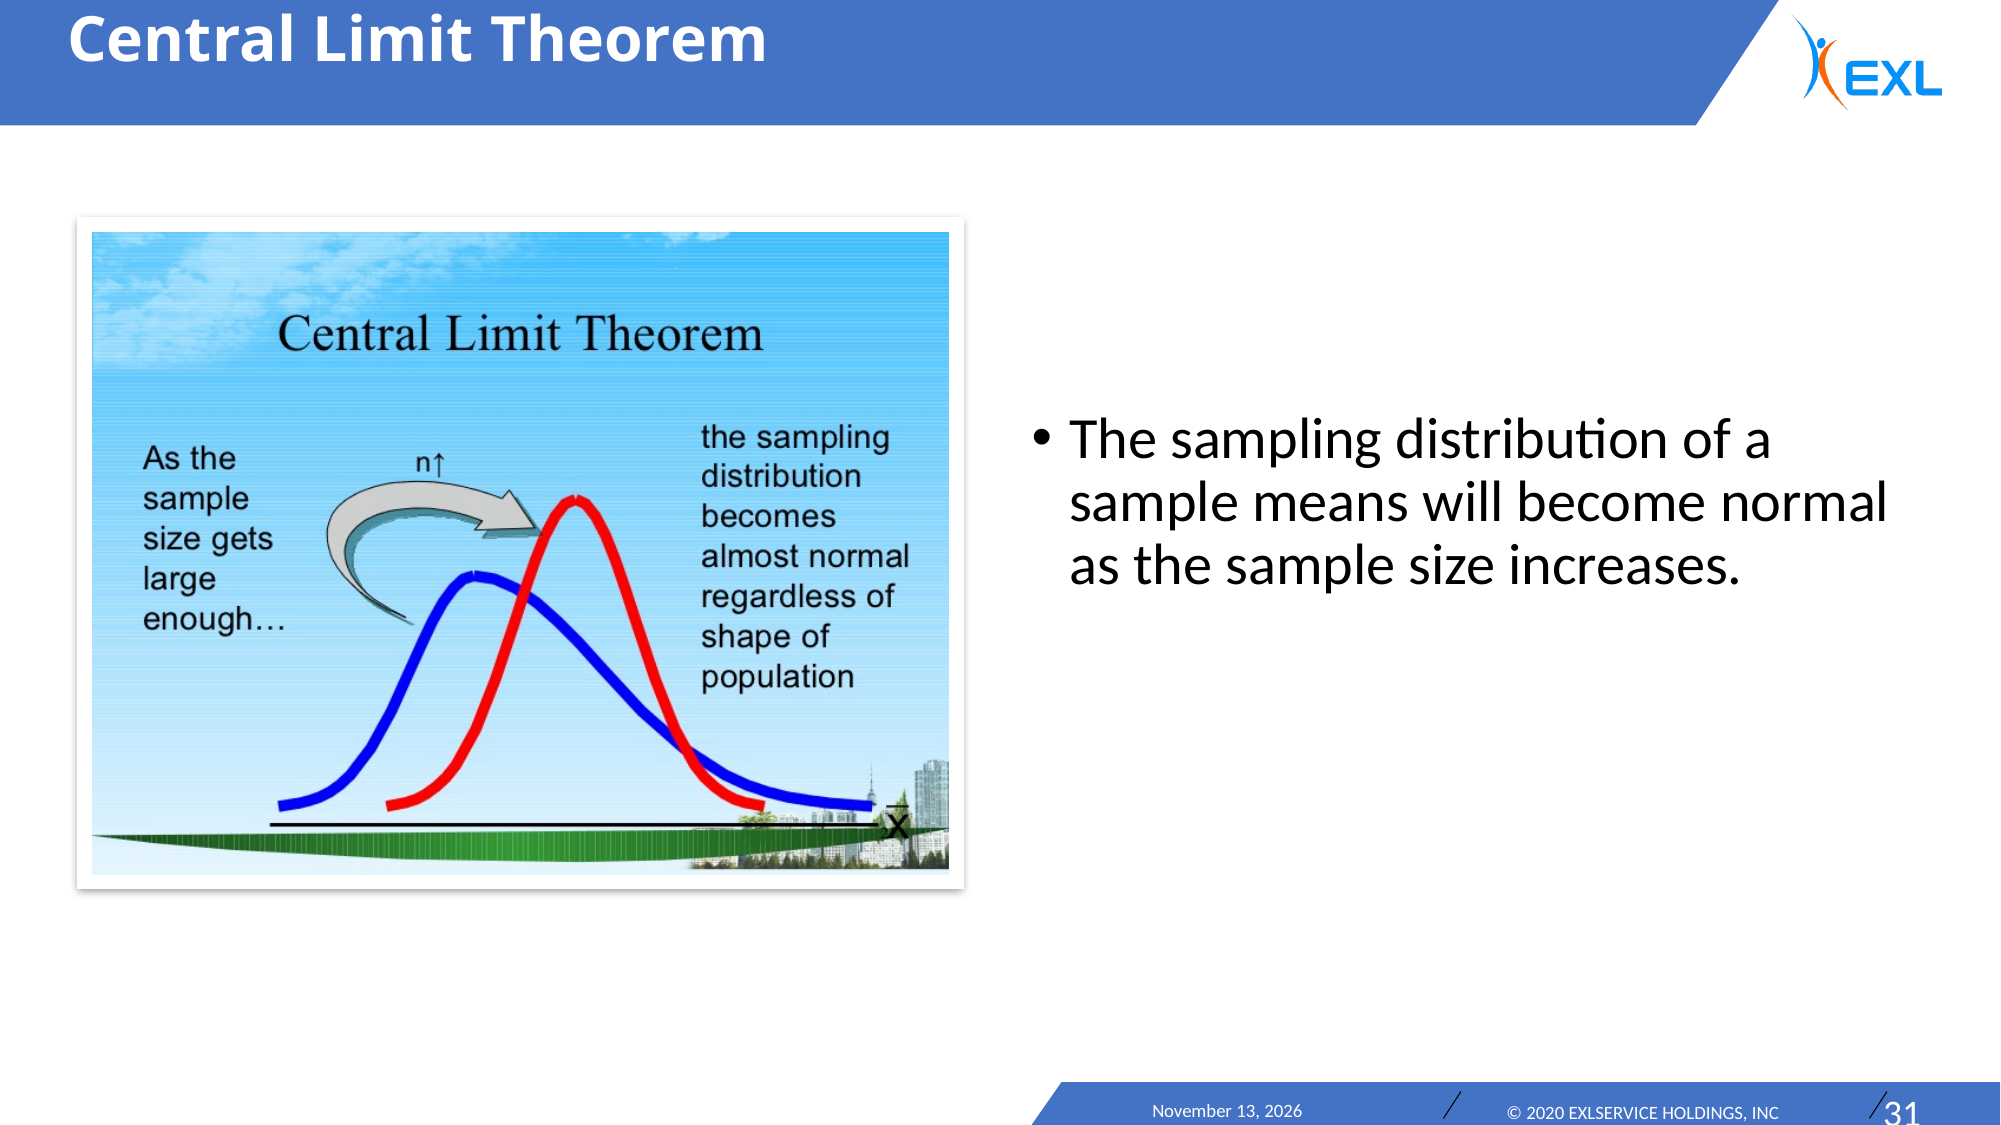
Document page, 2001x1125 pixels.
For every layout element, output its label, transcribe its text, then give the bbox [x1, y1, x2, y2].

picture [1791, 14, 1942, 111]
list The sampling distribution of a sample means will become normal as the sample size increases. [1016, 401, 1962, 706]
title Central Limit Theorem [52, 0, 1778, 104]
picture [91, 231, 950, 875]
